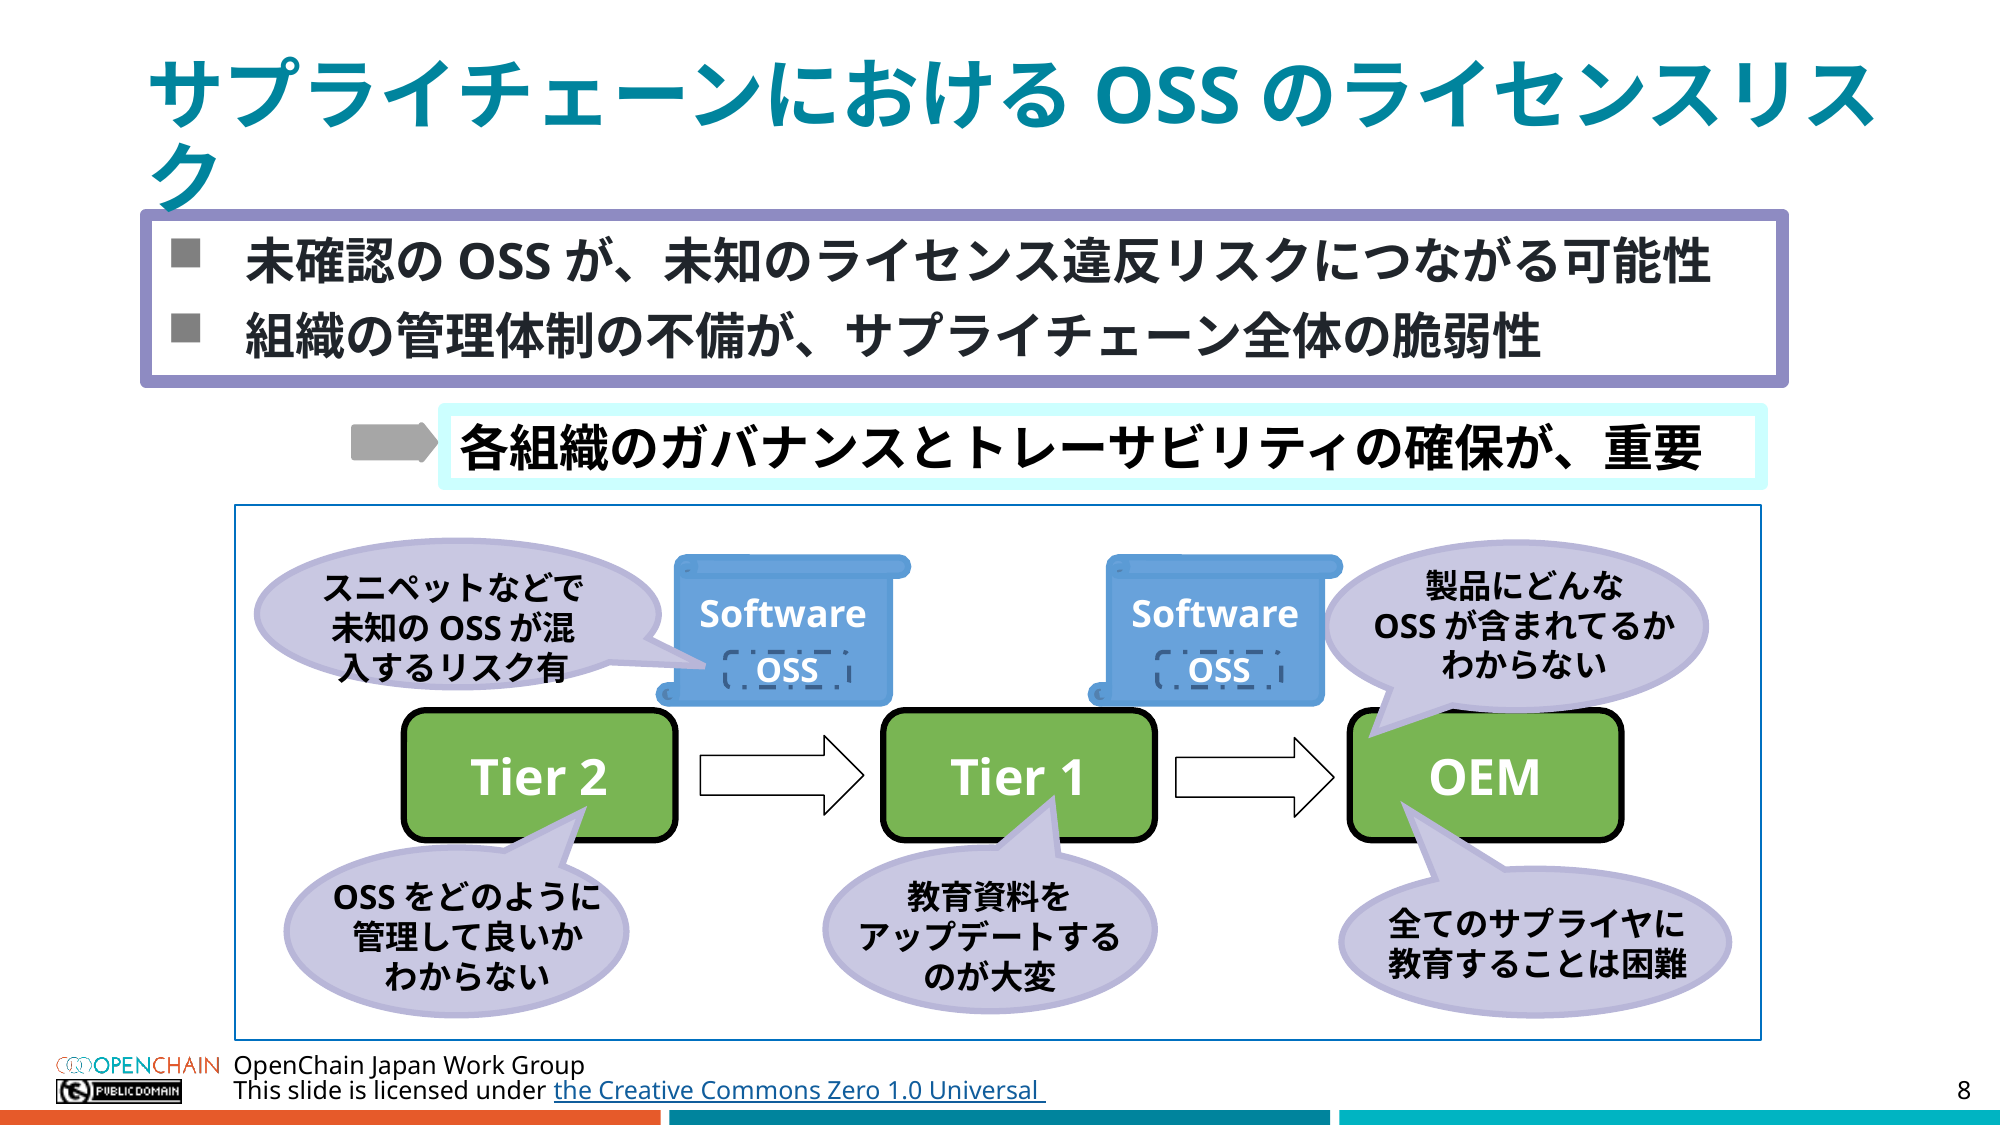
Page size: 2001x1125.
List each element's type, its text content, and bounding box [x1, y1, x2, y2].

slide_number 8 [1536, 1079, 1987, 1103]
text_box [234, 504, 1762, 1040]
text_box 教育資料を アップデートするのが大変 [836, 869, 1145, 1004]
text_box Tier 1 [883, 710, 1155, 841]
text_box [1175, 737, 1335, 818]
picture [56, 1056, 218, 1074]
text_box 製品にどんな OSSが含まれてるか わからない [1334, 557, 1716, 692]
list 未確認のOSSが、未知のライセンス違反リスクにつながる可能性 組織の管理体制の不備が、サプライチェーン全体の脆弱性 [167, 229, 1762, 374]
text_box 各組織のガバナンスとトレーサビリティの確保が、重要 [444, 409, 1762, 485]
text_box OSS [1157, 651, 1282, 688]
text_box OEM [1349, 710, 1622, 841]
text_box [354, 425, 436, 460]
picture [56, 1079, 182, 1104]
text_box [608, 565, 705, 667]
text_box [1390, 991, 1680, 1016]
text_box [1384, 808, 1687, 896]
text_box [1145, 901, 1155, 958]
text_box Software [658, 557, 909, 704]
text_box [146, 215, 1783, 382]
text_box [1373, 692, 1635, 734]
text_box [1326, 602, 1334, 651]
text_box [324, 540, 591, 559]
text_box OSS [725, 651, 850, 688]
text_box [922, 1004, 1058, 1012]
text_box [825, 900, 836, 959]
text_box [700, 735, 864, 816]
text_box [343, 812, 582, 869]
text_box スニペットなどで未知のOSSが混入するリスク有 [300, 559, 608, 695]
text_box Software [1090, 557, 1334, 704]
footer OpenChain Japan Work Group [218, 1053, 690, 1077]
text_box OSSをどのように 管理して良いか わからない [286, 869, 650, 1004]
text_box Tier 2 [403, 710, 676, 841]
text_box [879, 800, 1102, 869]
text_box [256, 568, 300, 660]
text_box [371, 1004, 542, 1016]
text_box [1409, 542, 1624, 557]
text_box 全てのサプライヤに 教育することは困難 [1326, 896, 1750, 991]
title サプライチェーンにおけるOSSのライセンスリスク [146, 87, 1928, 193]
